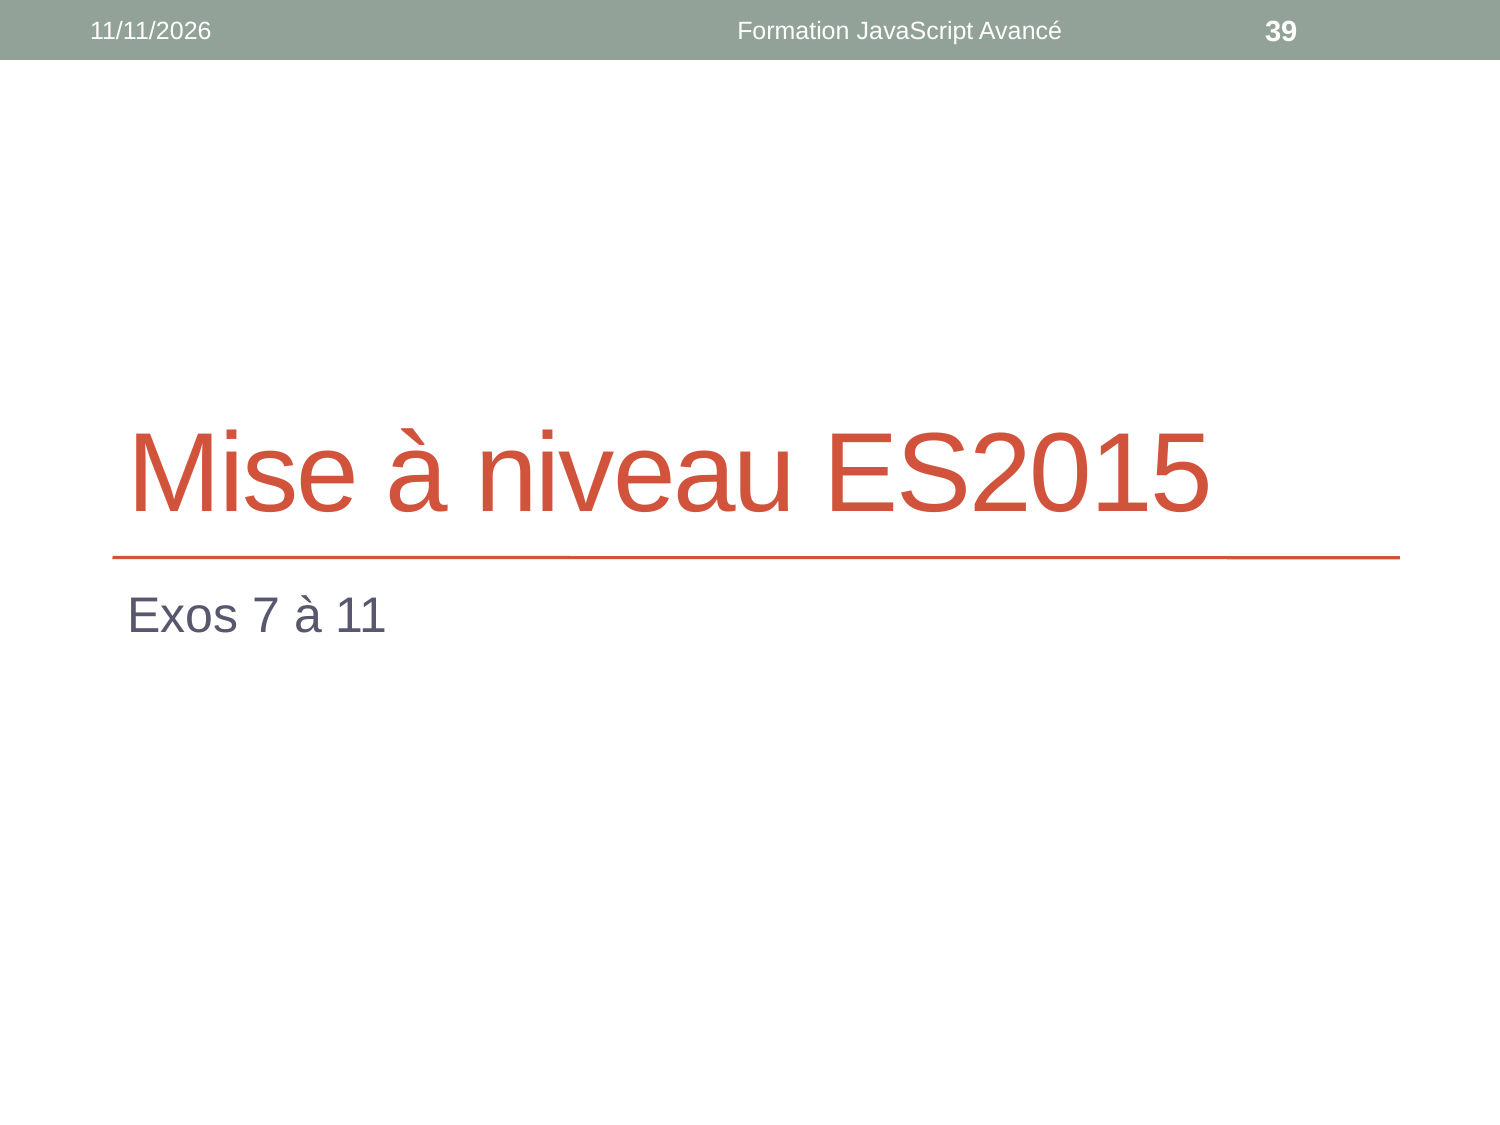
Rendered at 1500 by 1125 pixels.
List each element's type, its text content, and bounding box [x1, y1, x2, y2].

slide_number 39 [1250, 3, 1425, 57]
title Mise à niveau ES2015 [112, 224, 1400, 542]
footer Formation JavaScript Avancé [562, 3, 1238, 57]
subtitle Exos 7 à 11 [112, 575, 1163, 863]
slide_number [75, 3, 550, 57]
